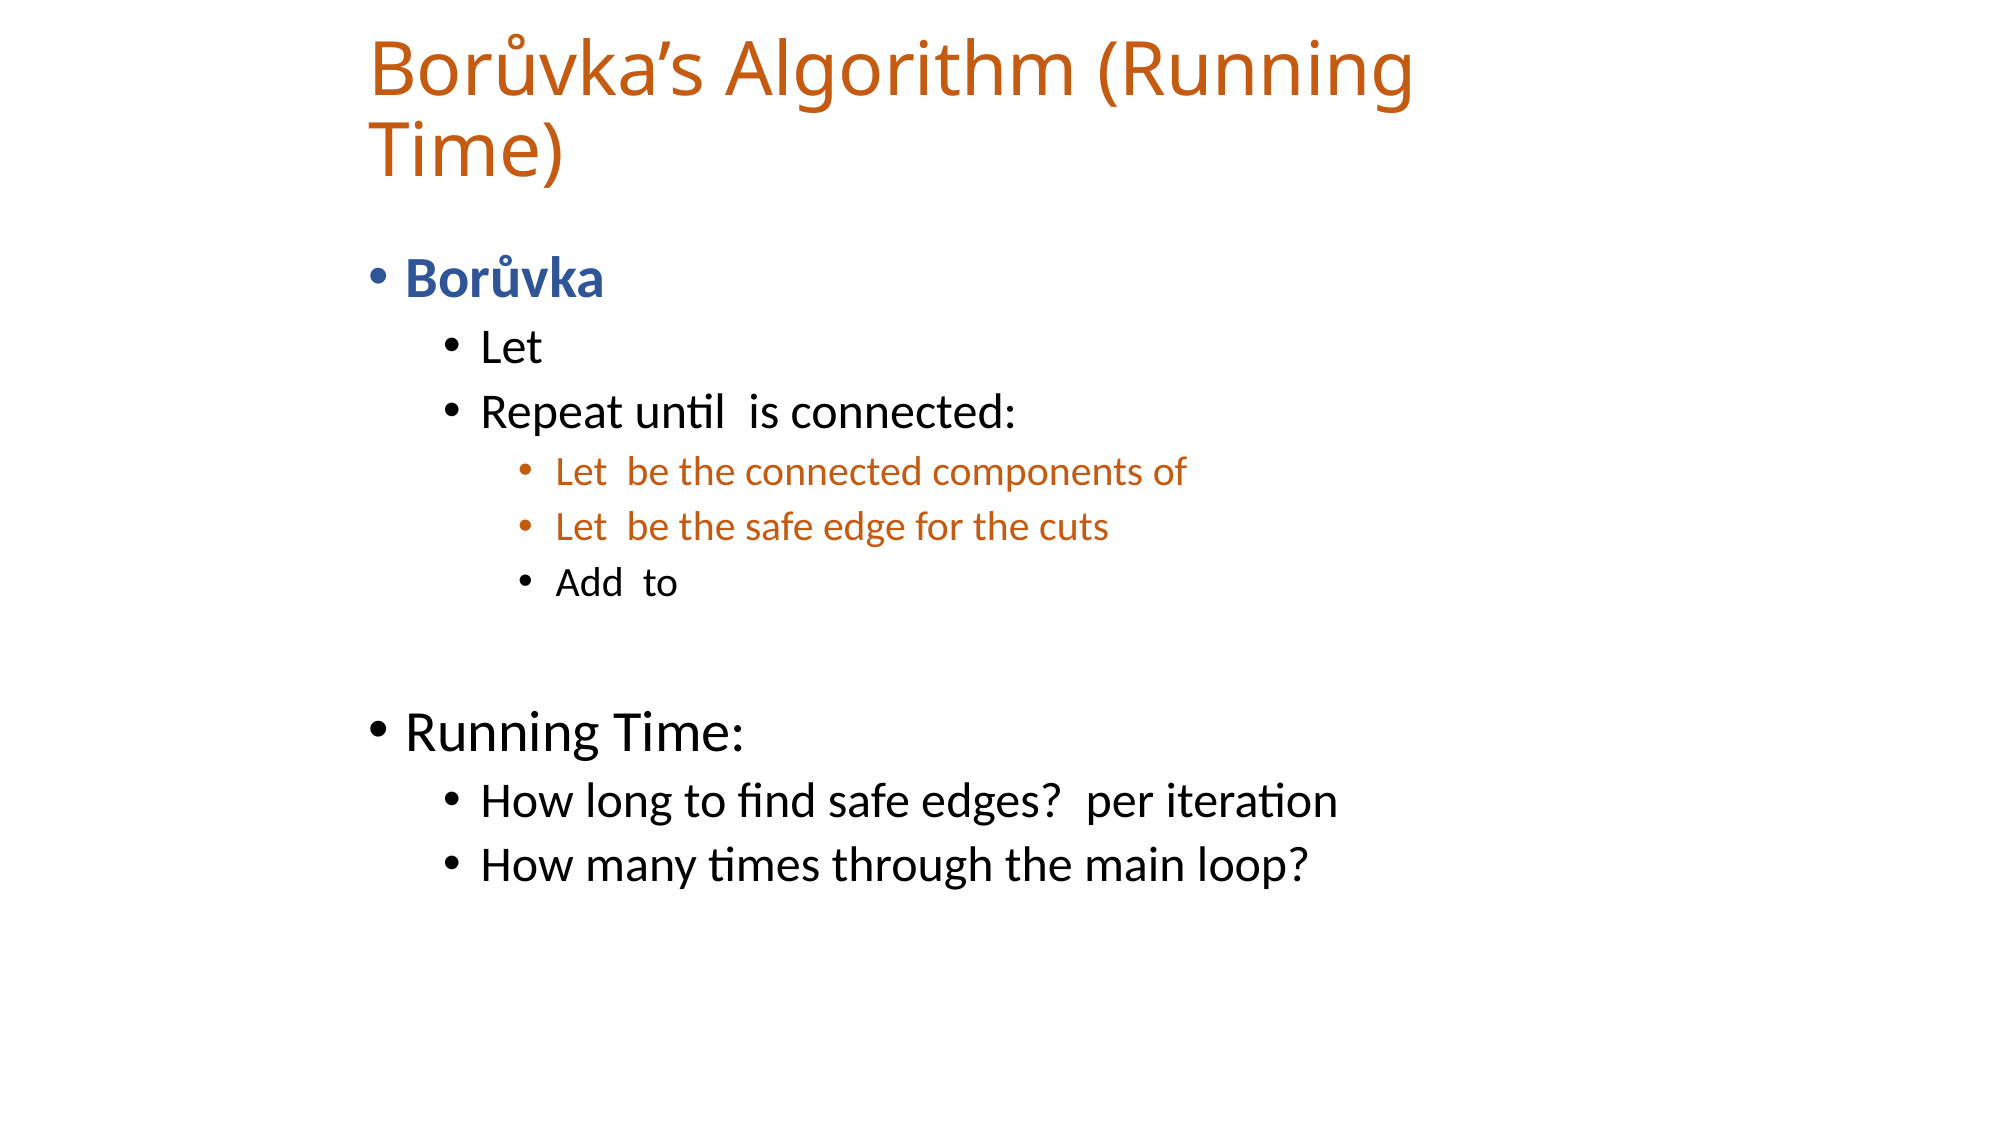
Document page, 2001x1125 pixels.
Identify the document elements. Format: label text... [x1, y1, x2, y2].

title Borůvka’s Algorithm (Running Time) [353, 36, 1647, 187]
